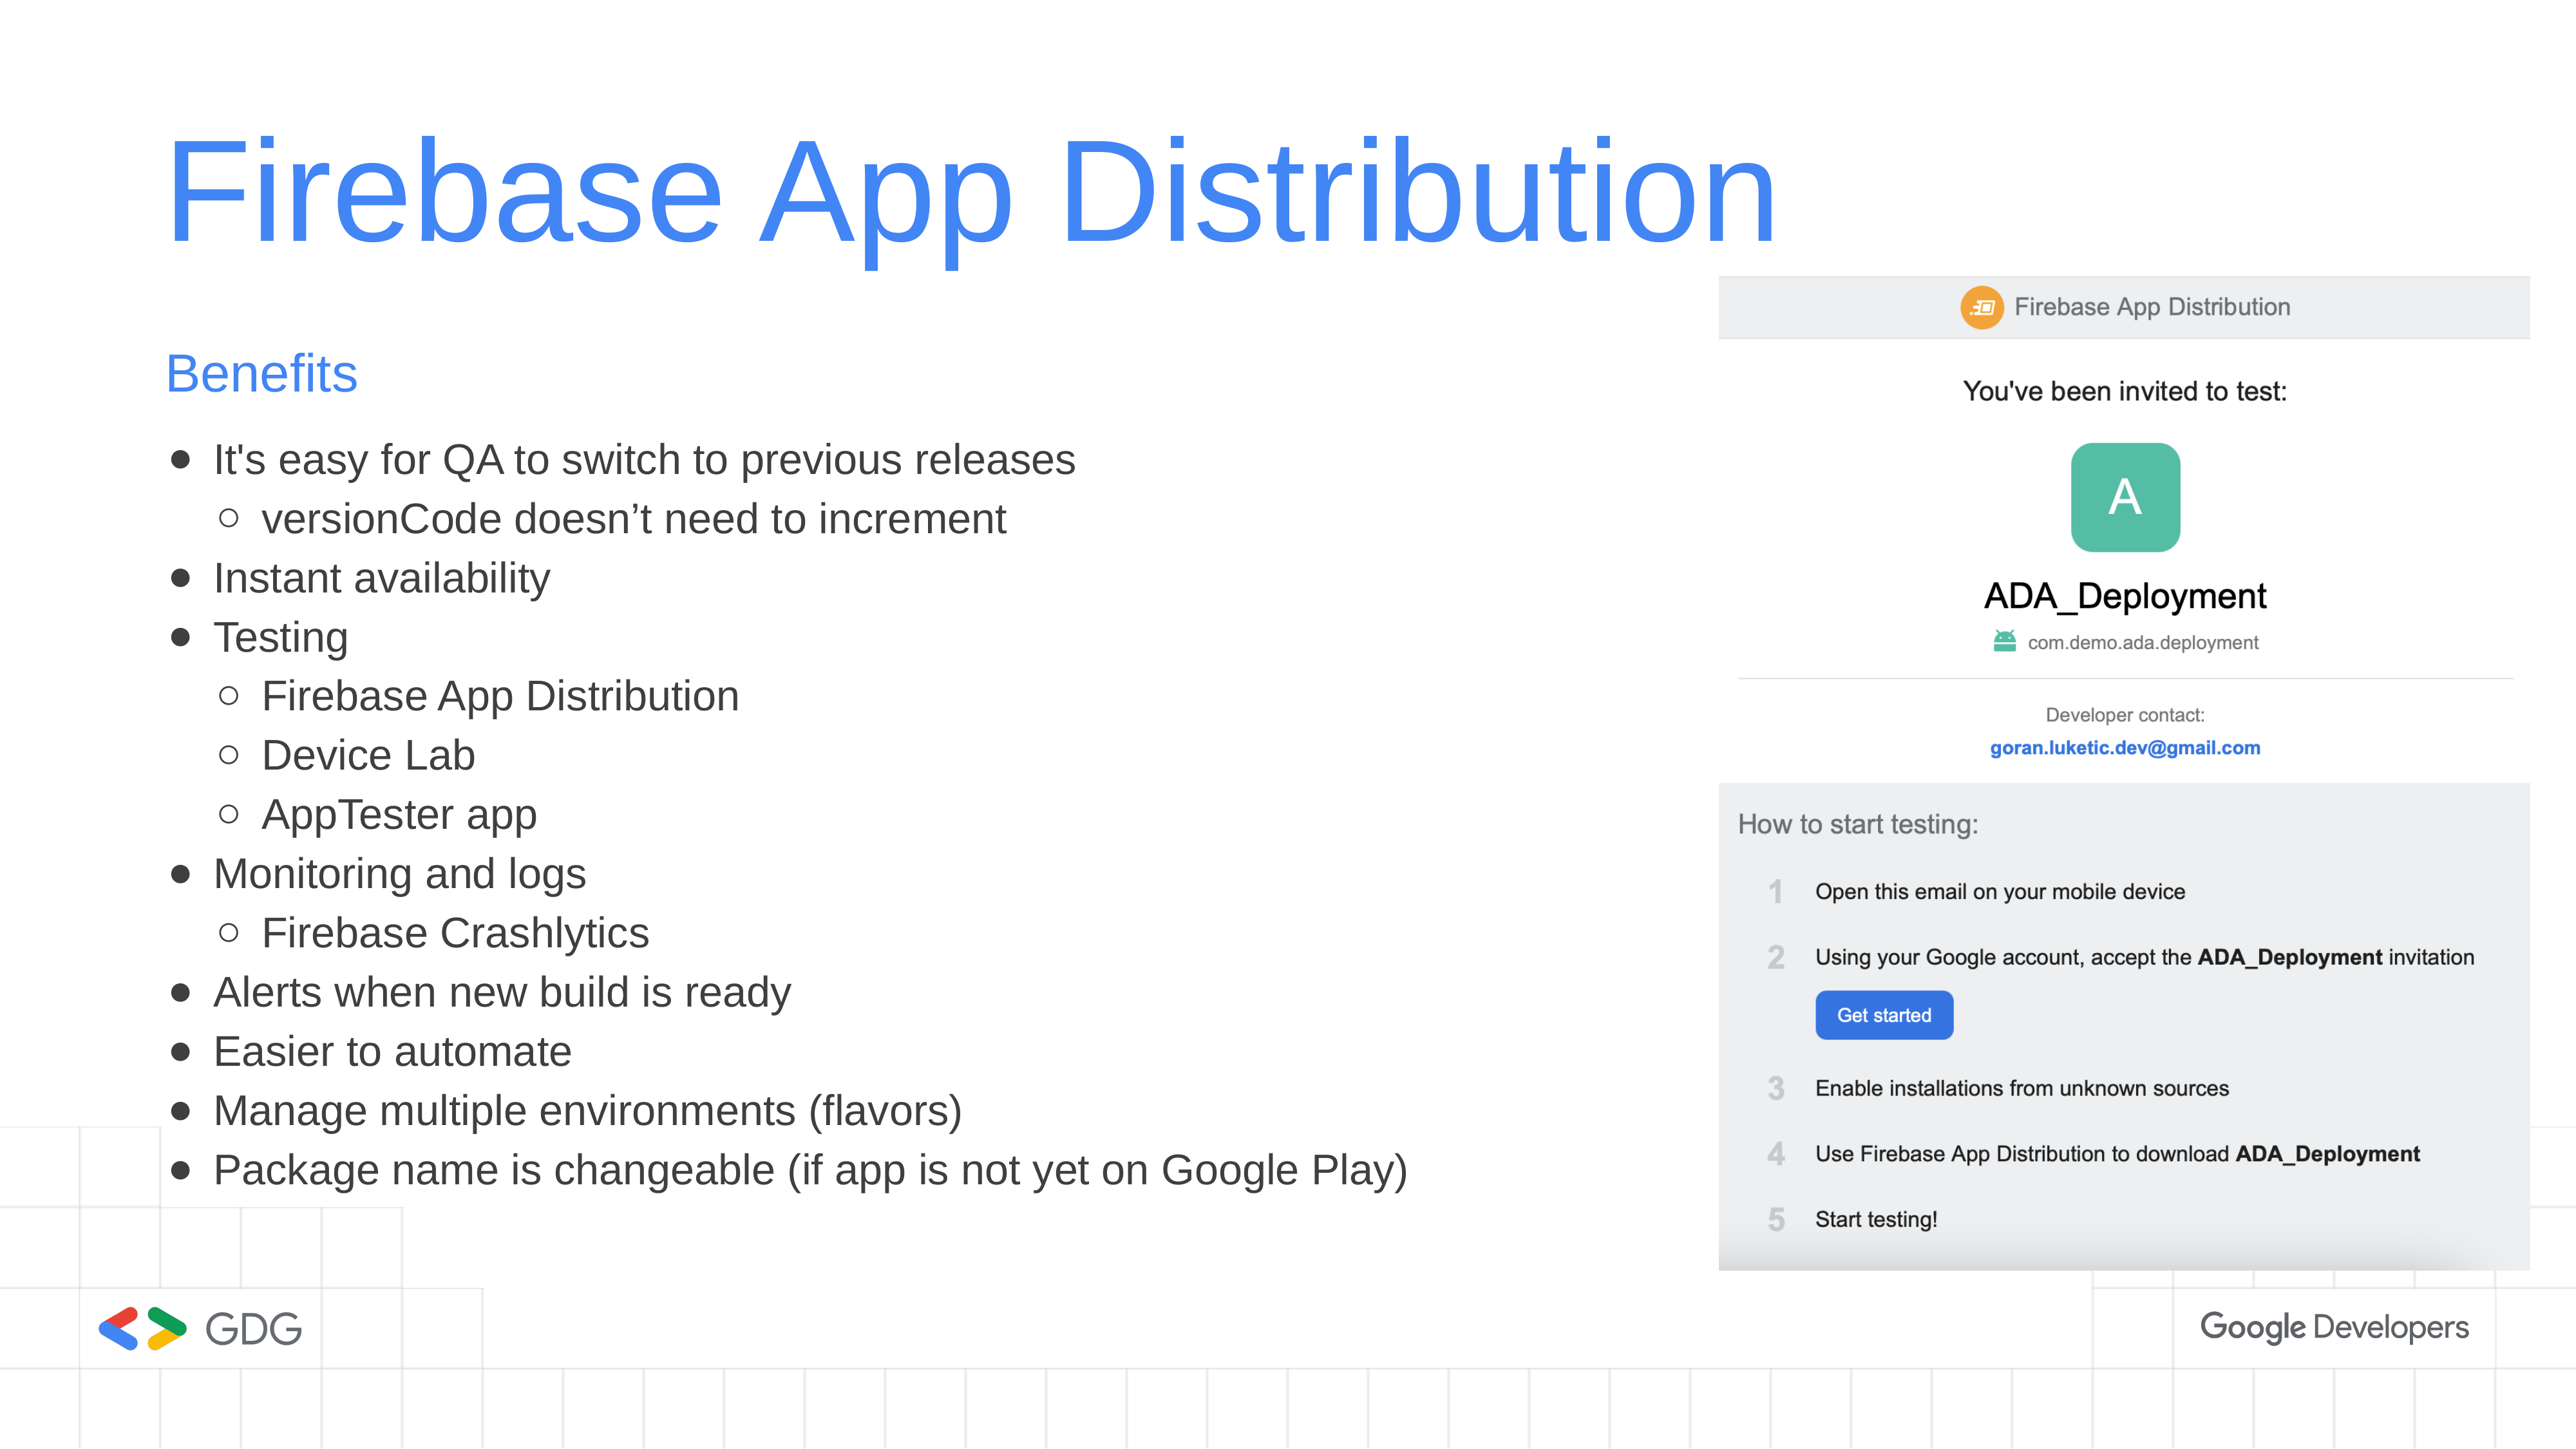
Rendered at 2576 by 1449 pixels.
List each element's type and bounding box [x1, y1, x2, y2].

picture [0, 1368, 2576, 1449]
text_box [0, 0, 2576, 1368]
picture [1719, 276, 2530, 1271]
